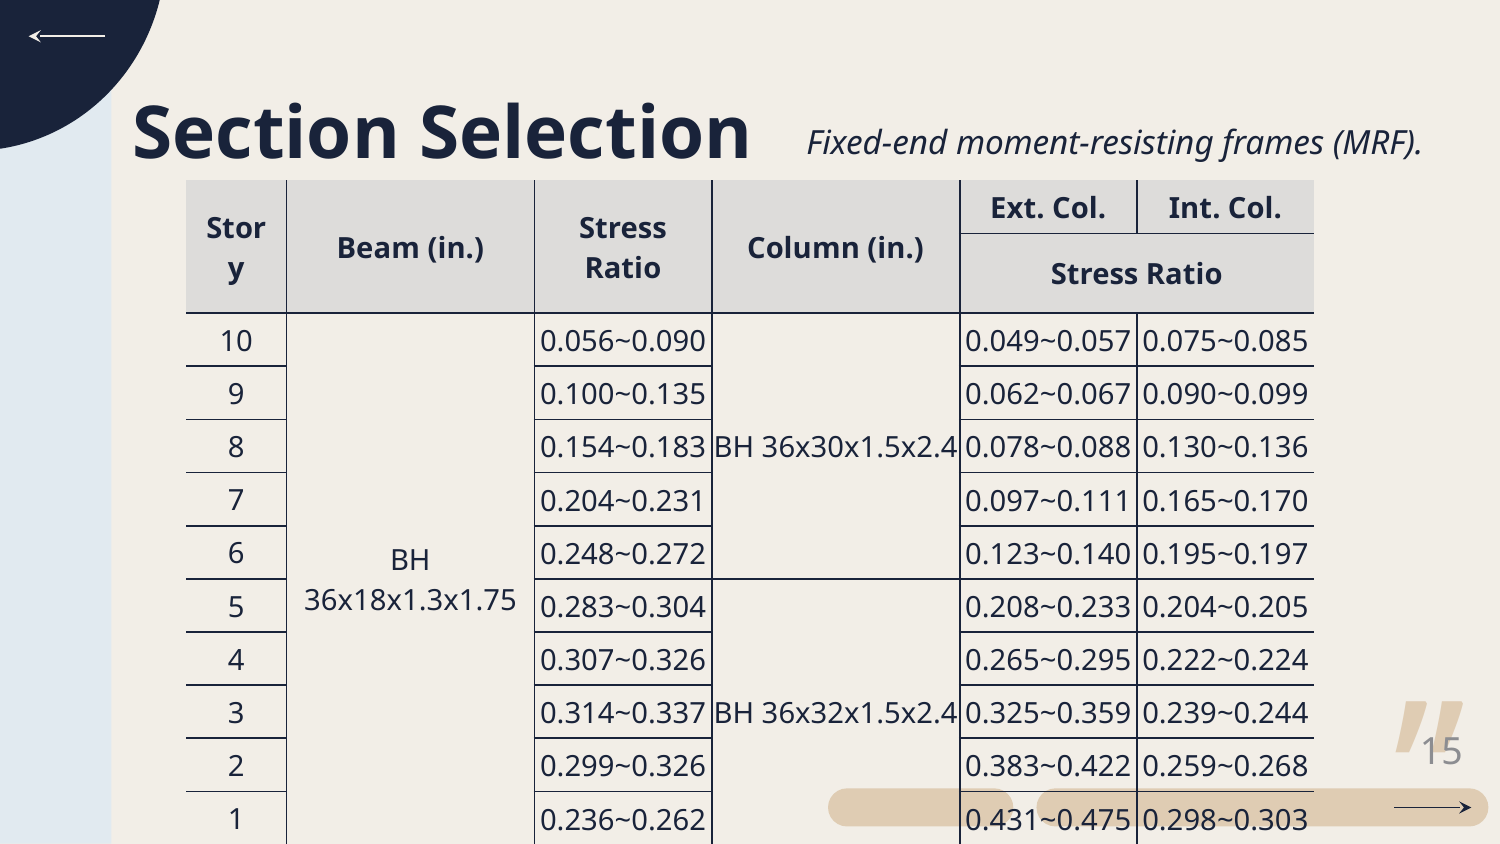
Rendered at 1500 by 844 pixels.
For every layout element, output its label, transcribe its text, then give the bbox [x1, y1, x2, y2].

table_cell 0.383~0.422 [961, 739, 1136, 791]
table_cell 0.299~0.326 [535, 739, 711, 791]
title Section Selection [116, 87, 1383, 182]
table_cell 0.248~0.272 [535, 527, 711, 578]
table_header Ext. Col. [961, 180, 1136, 233]
table_cell 0.298~0.303 [1138, 792, 1314, 844]
table_cell 3 [186, 686, 286, 737]
table_cell 0.195~0.197 [1138, 527, 1314, 578]
table_cell 0.062~0.067 [961, 367, 1136, 419]
table_cell 0.090~0.099 [1138, 367, 1314, 419]
table_cell 0.204~0.231 [535, 473, 711, 525]
table_cell 0.049~0.057 [961, 314, 1136, 365]
table_cell 1 [186, 792, 286, 844]
table_cell 0.165~0.170 [1138, 473, 1314, 525]
table_cell 10 [186, 314, 286, 365]
table_cell 0.314~0.337 [535, 686, 711, 737]
table_cell 0.130~0.136 [1138, 420, 1314, 472]
table_cell 0.078~0.088 [961, 420, 1136, 472]
table_cell 0.307~0.326 [535, 633, 711, 684]
table_header Stress Ratio [535, 180, 711, 312]
table_cell 7 [186, 473, 286, 525]
table_cell 0.259~0.268 [1138, 739, 1314, 791]
table_cell 0.123~0.140 [961, 527, 1136, 578]
table_cell 0.239~0.244 [1138, 686, 1314, 737]
table_cell 6 [186, 527, 286, 578]
table_cell 5 [186, 580, 286, 631]
table_cell 0.208~0.233 [961, 580, 1136, 631]
table_cell 0.154~0.183 [535, 420, 711, 472]
table_header Beam (in.) [287, 180, 534, 312]
table_cell 0.204~0.205 [1138, 580, 1314, 631]
table_header Column (in.) [713, 180, 959, 312]
table_cell 0.236~0.262 [535, 792, 711, 844]
table_cell 0.283~0.304 [535, 580, 711, 631]
table_header Int. Col. [1138, 180, 1314, 233]
slide_number 15 [1314, 729, 1478, 775]
table_cell 9 [186, 367, 286, 419]
table_cell 0.222~0.224 [1138, 633, 1314, 684]
table_cell BH 36x30x1.5x2.4 [713, 314, 959, 578]
table_cell 0.325~0.359 [961, 686, 1136, 737]
table_cell Stress Ratio [961, 234, 1314, 312]
text_box Fixed-end moment-resisting frames (MRF). [749, 106, 1481, 168]
table_cell 2 [186, 739, 286, 791]
table_cell 0.056~0.090 [535, 314, 711, 365]
table_cell 0.431~0.475 [961, 792, 1136, 844]
table_cell BH 36x32x1.5x2.4 [713, 580, 959, 844]
table_cell 4 [186, 633, 286, 684]
table_header Story [186, 180, 286, 312]
table_cell BH 36x18x1.3x1.75 [287, 314, 534, 844]
table_cell 0.097~0.111 [961, 473, 1136, 525]
table_cell 0.100~0.135 [535, 367, 711, 419]
table_cell 0.265~0.295 [961, 633, 1136, 684]
table_cell 0.075~0.085 [1138, 314, 1314, 365]
table_cell 8 [186, 420, 286, 472]
